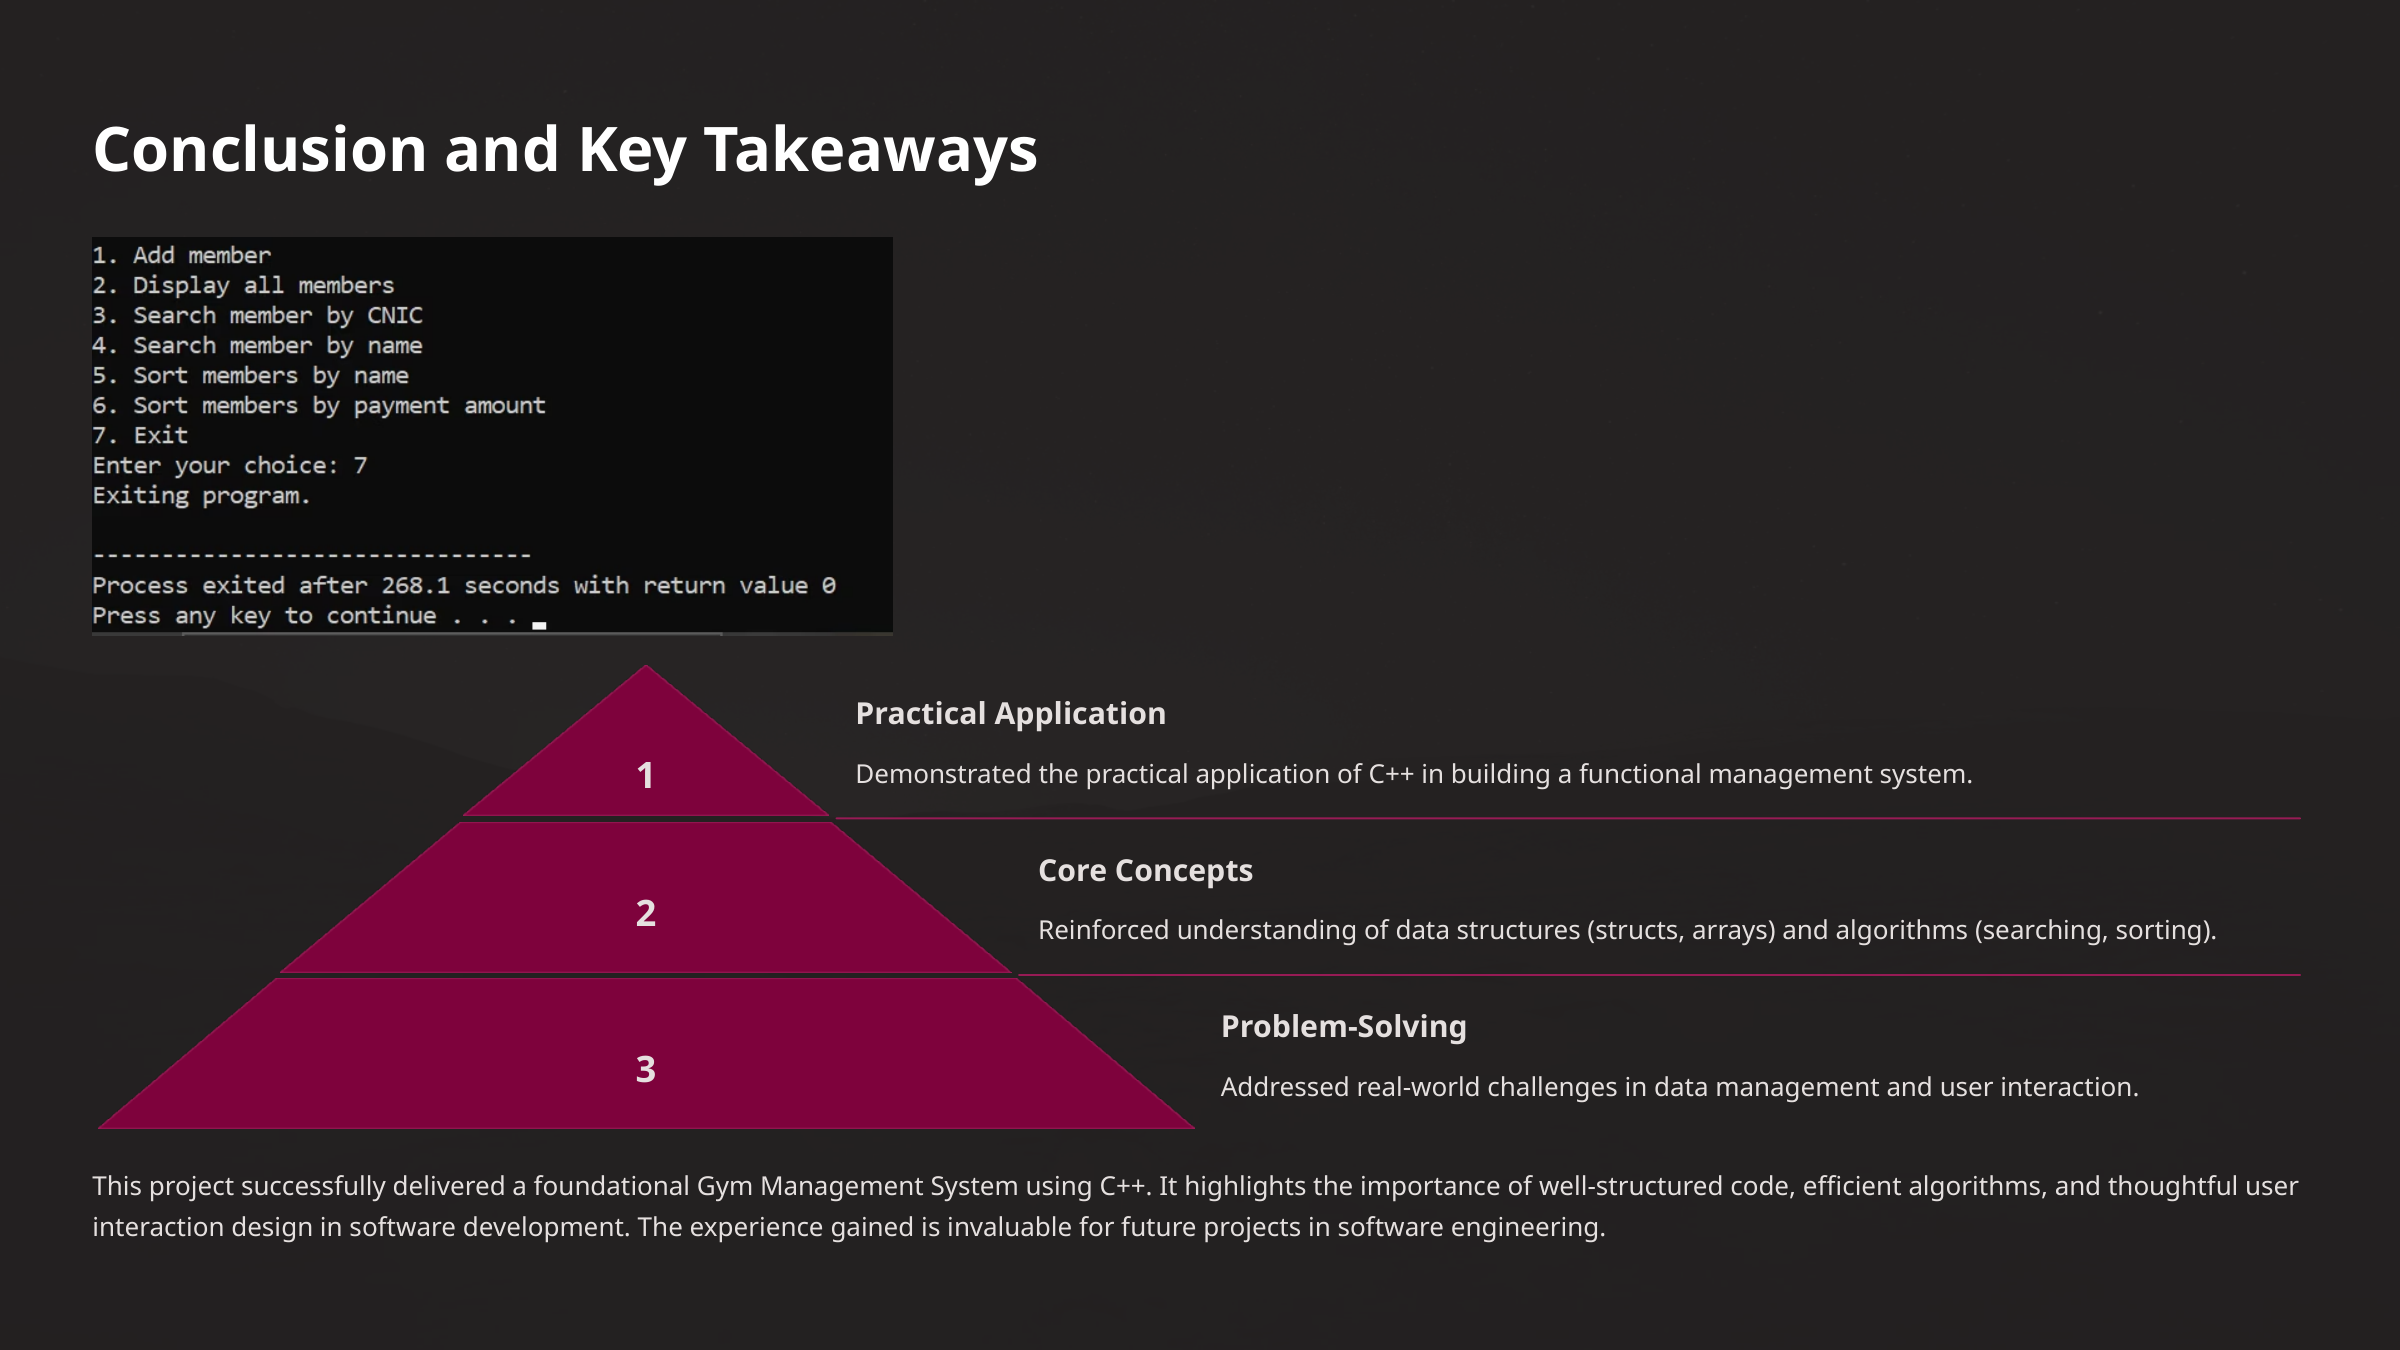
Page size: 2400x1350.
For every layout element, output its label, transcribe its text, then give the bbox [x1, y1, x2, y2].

text_box Core Concepts [1038, 848, 1350, 888]
text_box Addressed real-world challenges in data management and user interaction. [1220, 1060, 2105, 1103]
text_box Problem-Solving [1220, 1005, 1533, 1045]
text_box Reinforced understanding of data structures (structs, arrays) and algorithms (searching, sorting). [1038, 903, 2175, 946]
text_box This project successfully delivered a foundational Gym Management System using C++. It highlights the importance of well-structured code, efficient algorithms, and thoughtful user interaction design in software development. The experience gained is invaluable for future projects in software engineering. [92, 1158, 2308, 1244]
picture [98, 978, 1195, 1129]
picture [280, 822, 1012, 973]
picture [92, 237, 893, 636]
text_box Practical Application [855, 692, 1167, 732]
text_box Conclusion and Key Takeaways [92, 106, 993, 185]
picture [463, 665, 829, 816]
text_box Demonstrated the practical application of C++ in building a functional management system. [855, 746, 1934, 790]
